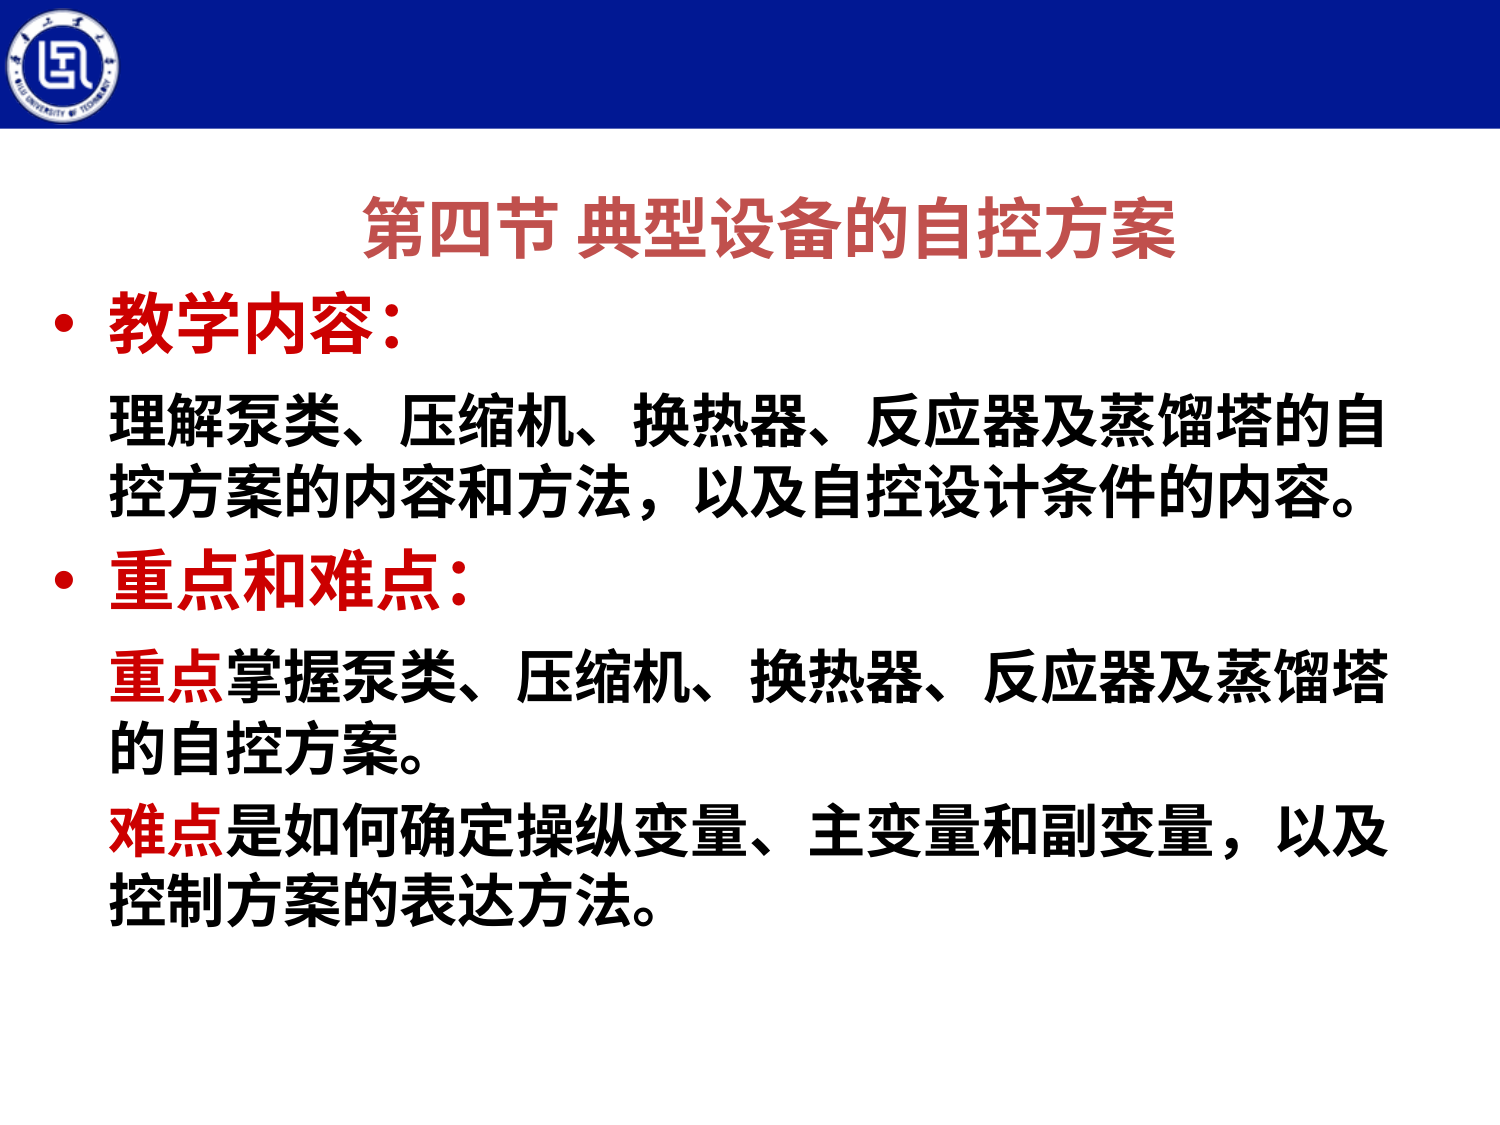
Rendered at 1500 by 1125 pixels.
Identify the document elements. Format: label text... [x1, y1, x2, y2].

text_box 第四节 典型设备的自控方案 [312, 179, 1225, 274]
text_box 教学内容： 理解泵类、压缩机、换热器、反应器及蒸馏塔的自控方案的内容和方法，以及自控设计条件的内容。 重点和难点： 重点掌握泵类、压缩机、换热器、反应器及蒸馏塔的自控方案。 难点是如何确定操纵变量、主变量和副变量，以及控制方案的表达方法。 [37, 274, 1425, 1025]
picture [1, 7, 123, 126]
